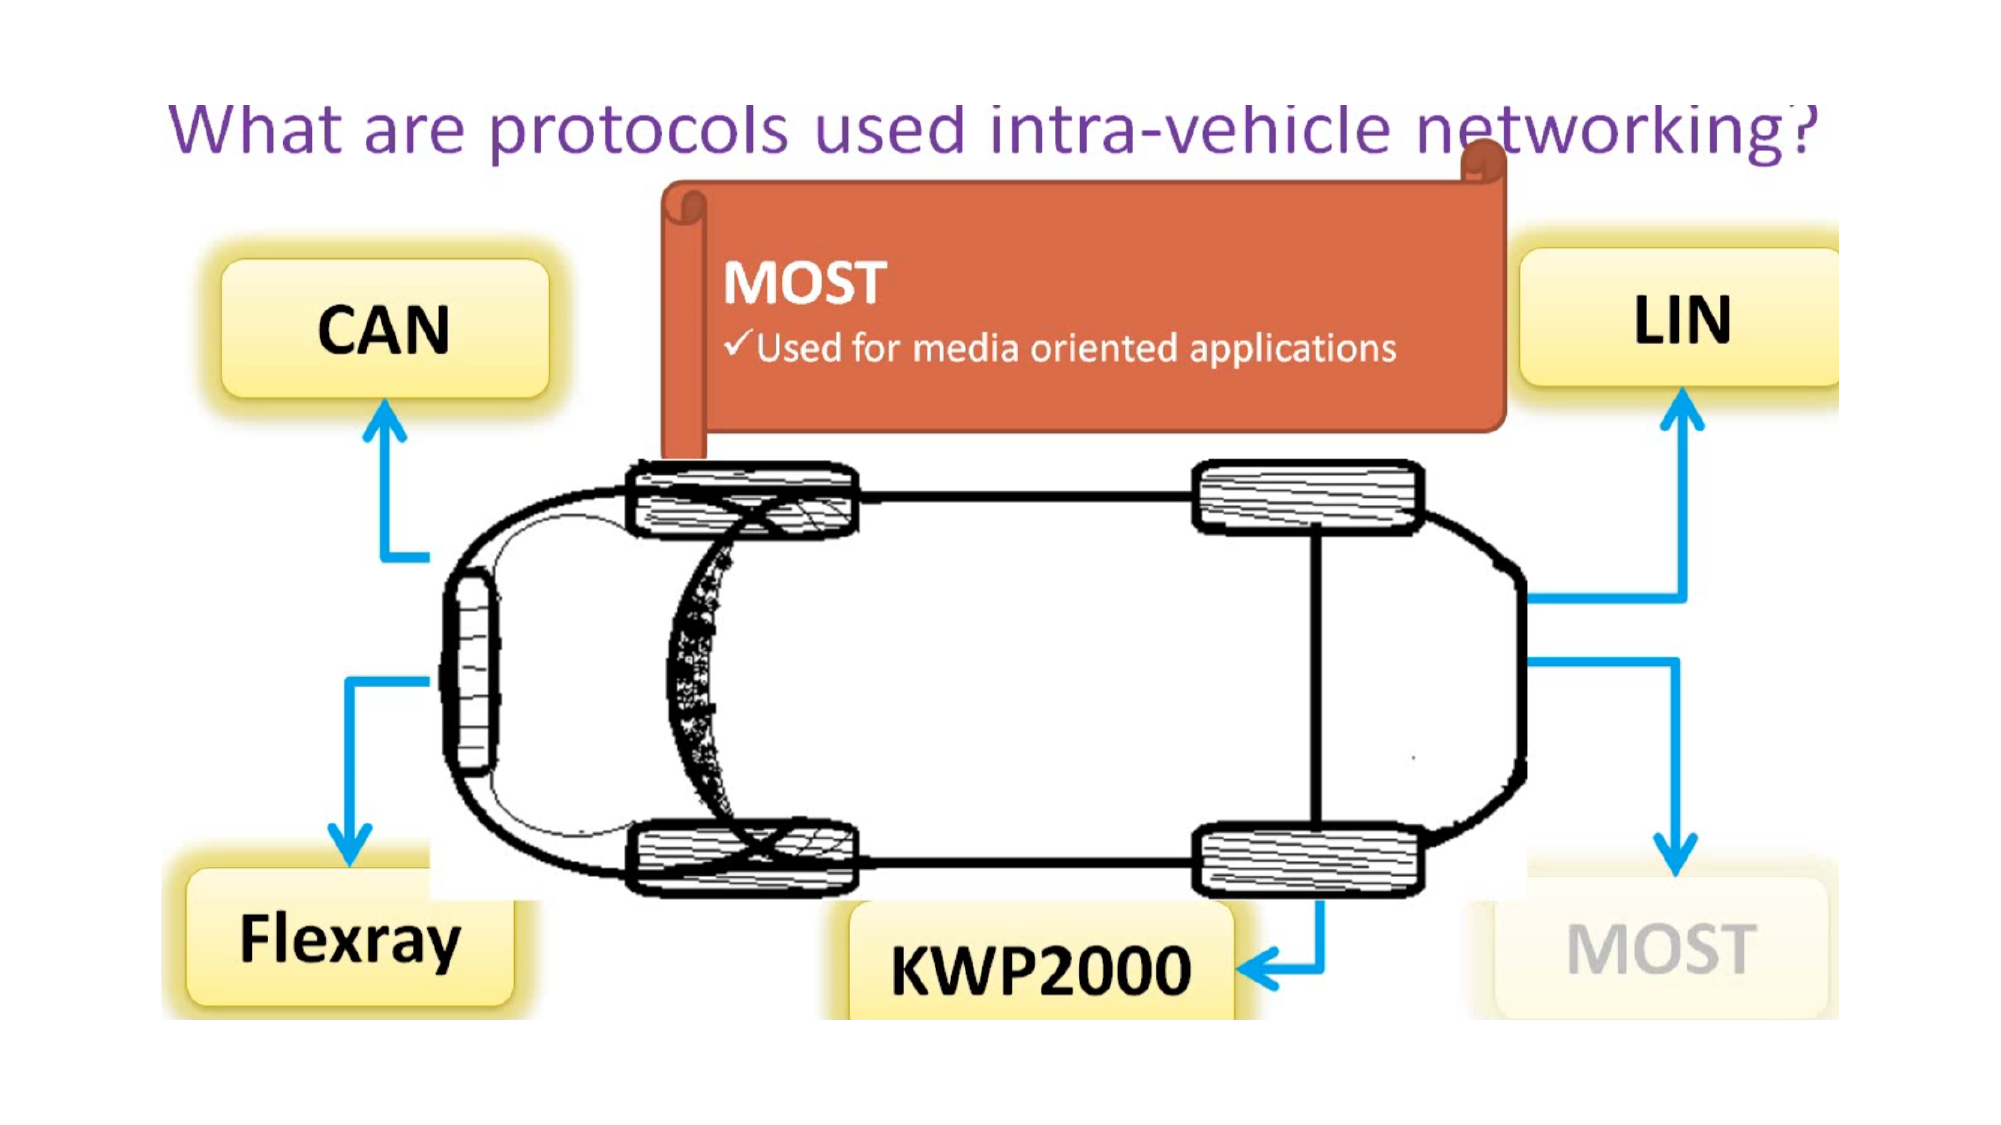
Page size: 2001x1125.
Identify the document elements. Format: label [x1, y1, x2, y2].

picture [161, 105, 1839, 1020]
